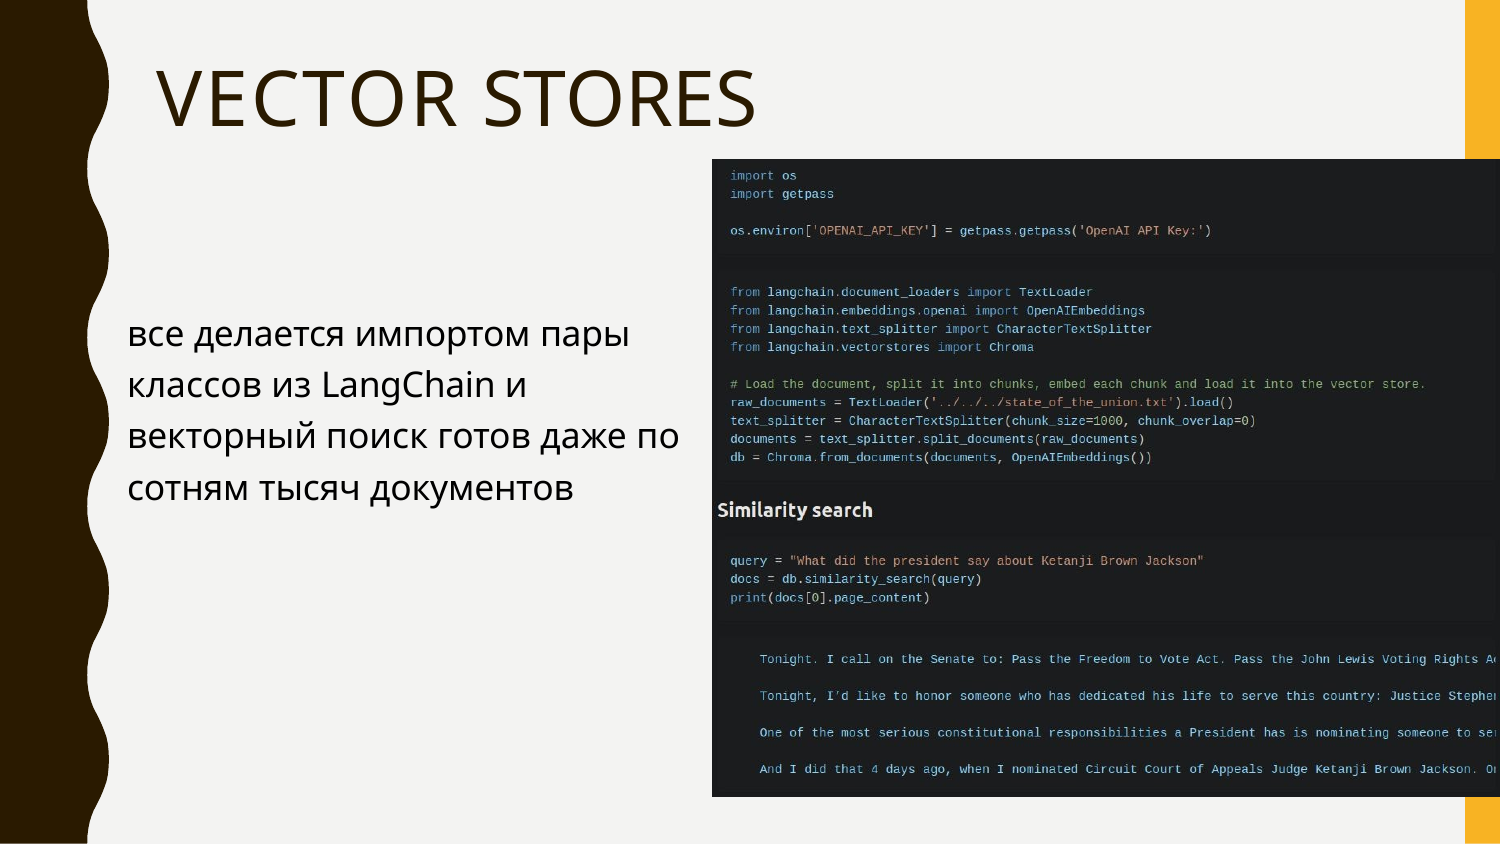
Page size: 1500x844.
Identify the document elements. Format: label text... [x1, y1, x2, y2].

text_box все делается импортом пары классов из LangChain и векторный поиск готов даже по сотням тысяч документов [124, 300, 712, 507]
picture [712, 159, 1500, 797]
title Vector stores [154, 47, 1407, 191]
